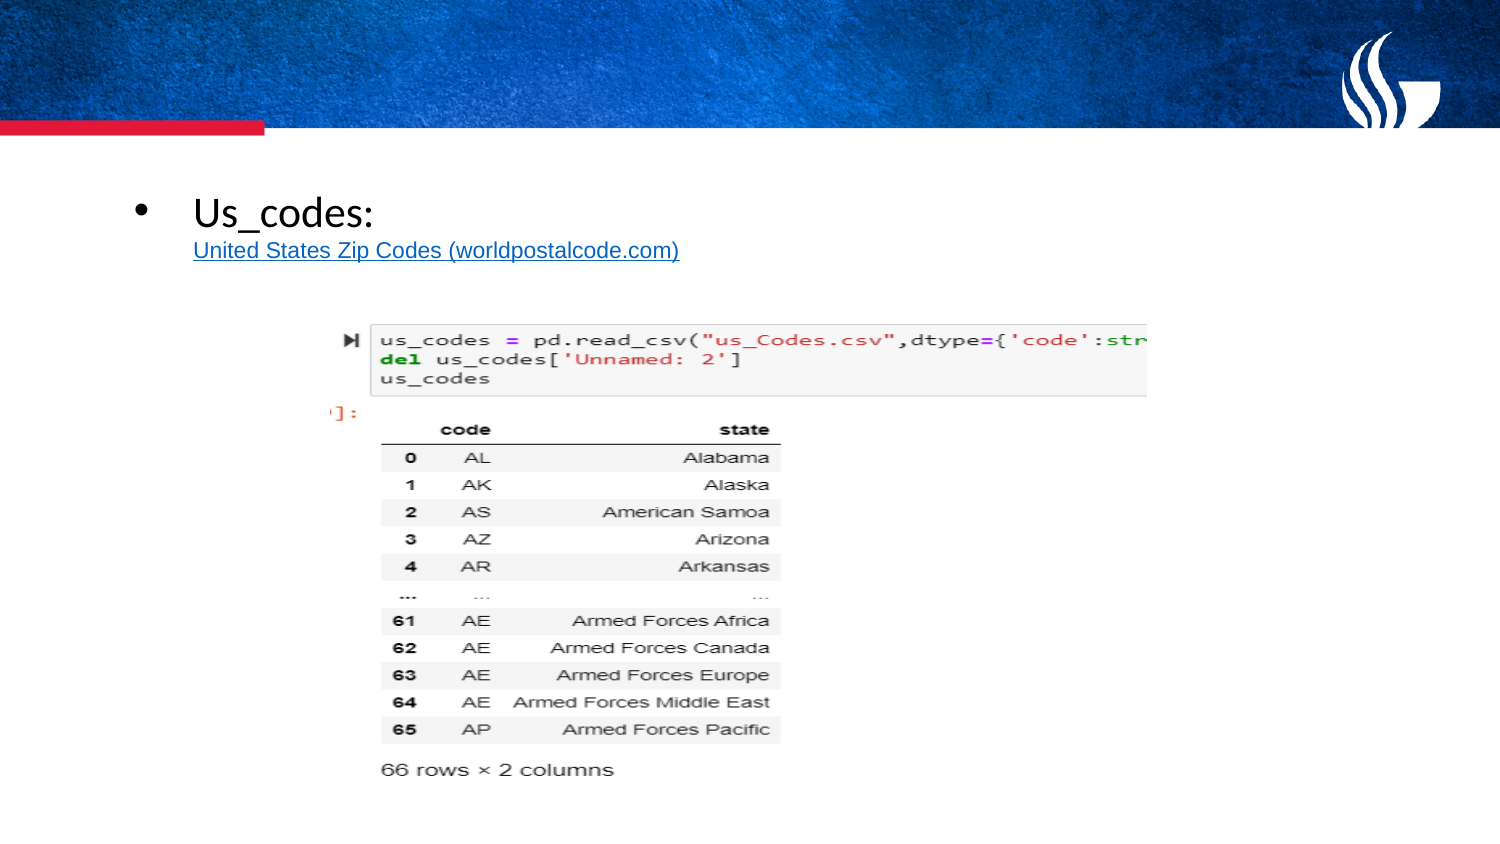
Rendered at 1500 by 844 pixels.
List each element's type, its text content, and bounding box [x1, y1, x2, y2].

picture [0, 0, 1500, 844]
text_box Us_codes: United States Zip Codes (worldpostalcode.com) [103, 168, 825, 279]
